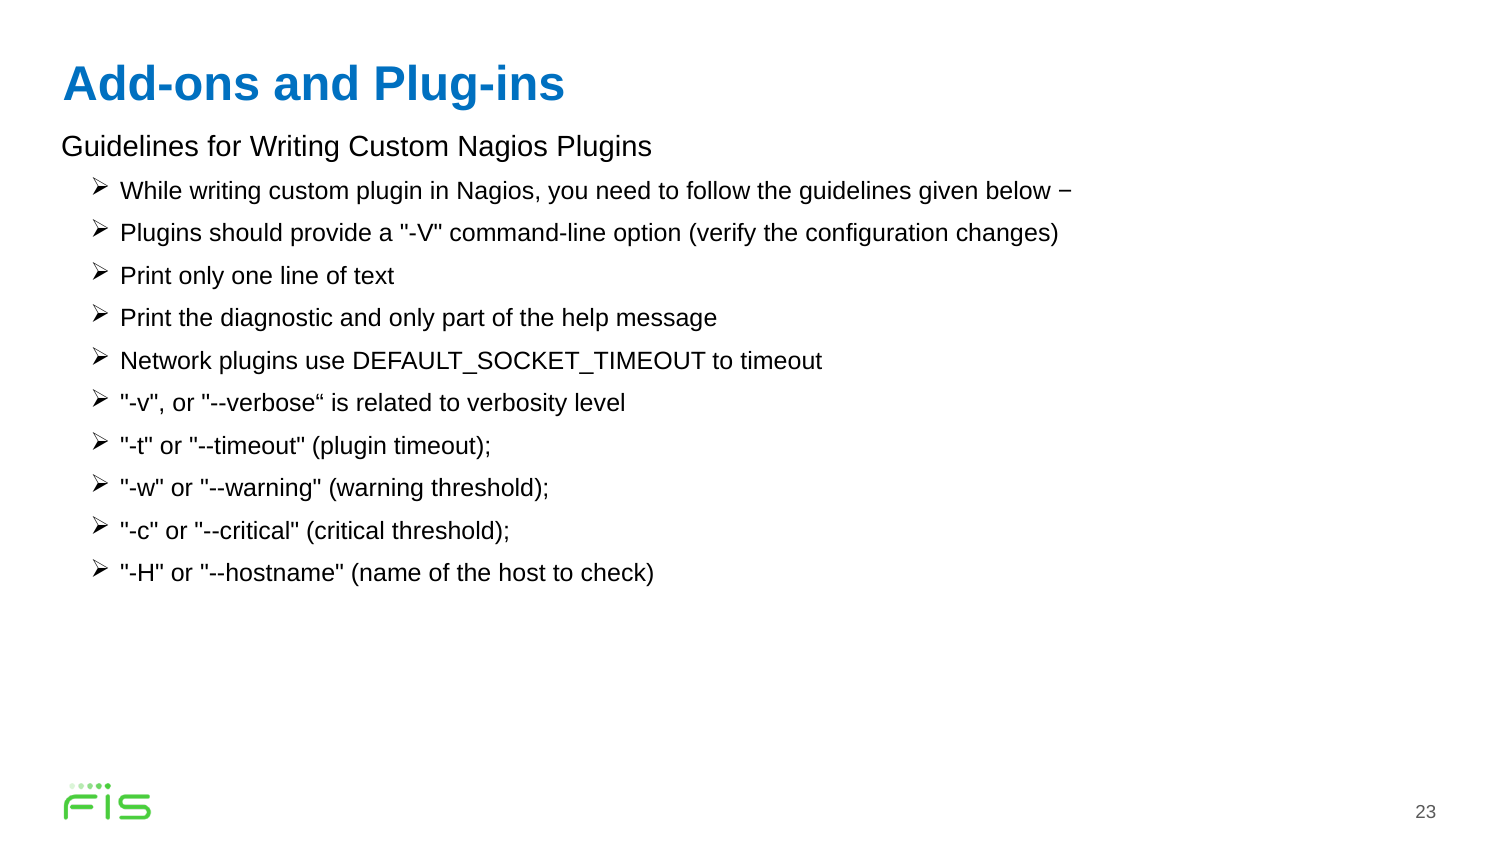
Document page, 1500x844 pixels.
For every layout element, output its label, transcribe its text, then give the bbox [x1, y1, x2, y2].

slide_number 23 [1359, 799, 1437, 822]
picture [58, 780, 154, 823]
title Add-ons and Plug-ins [62, 62, 1435, 110]
list Guidelines for Writing Custom Nagios Plugins While writing custom plugin in Nagios, you need to follow the guidelines given below − Plugins should provide a "-V" command-line option (verify the configuration changes) Print only one line of text Print the diagnostic and only part of the help message Network plugins use DEFAULT_SOCKET_TIMEOUT to timeout "-v", or "--verbose“ is related to verbosity level "-t" or "--timeout" (plugin timeout); "-w" or "--warning" (warning threshold); "-c" or "--critical" (critical threshold); "-H" or "--hostname" (name of the host to check) [60, 126, 1432, 682]
